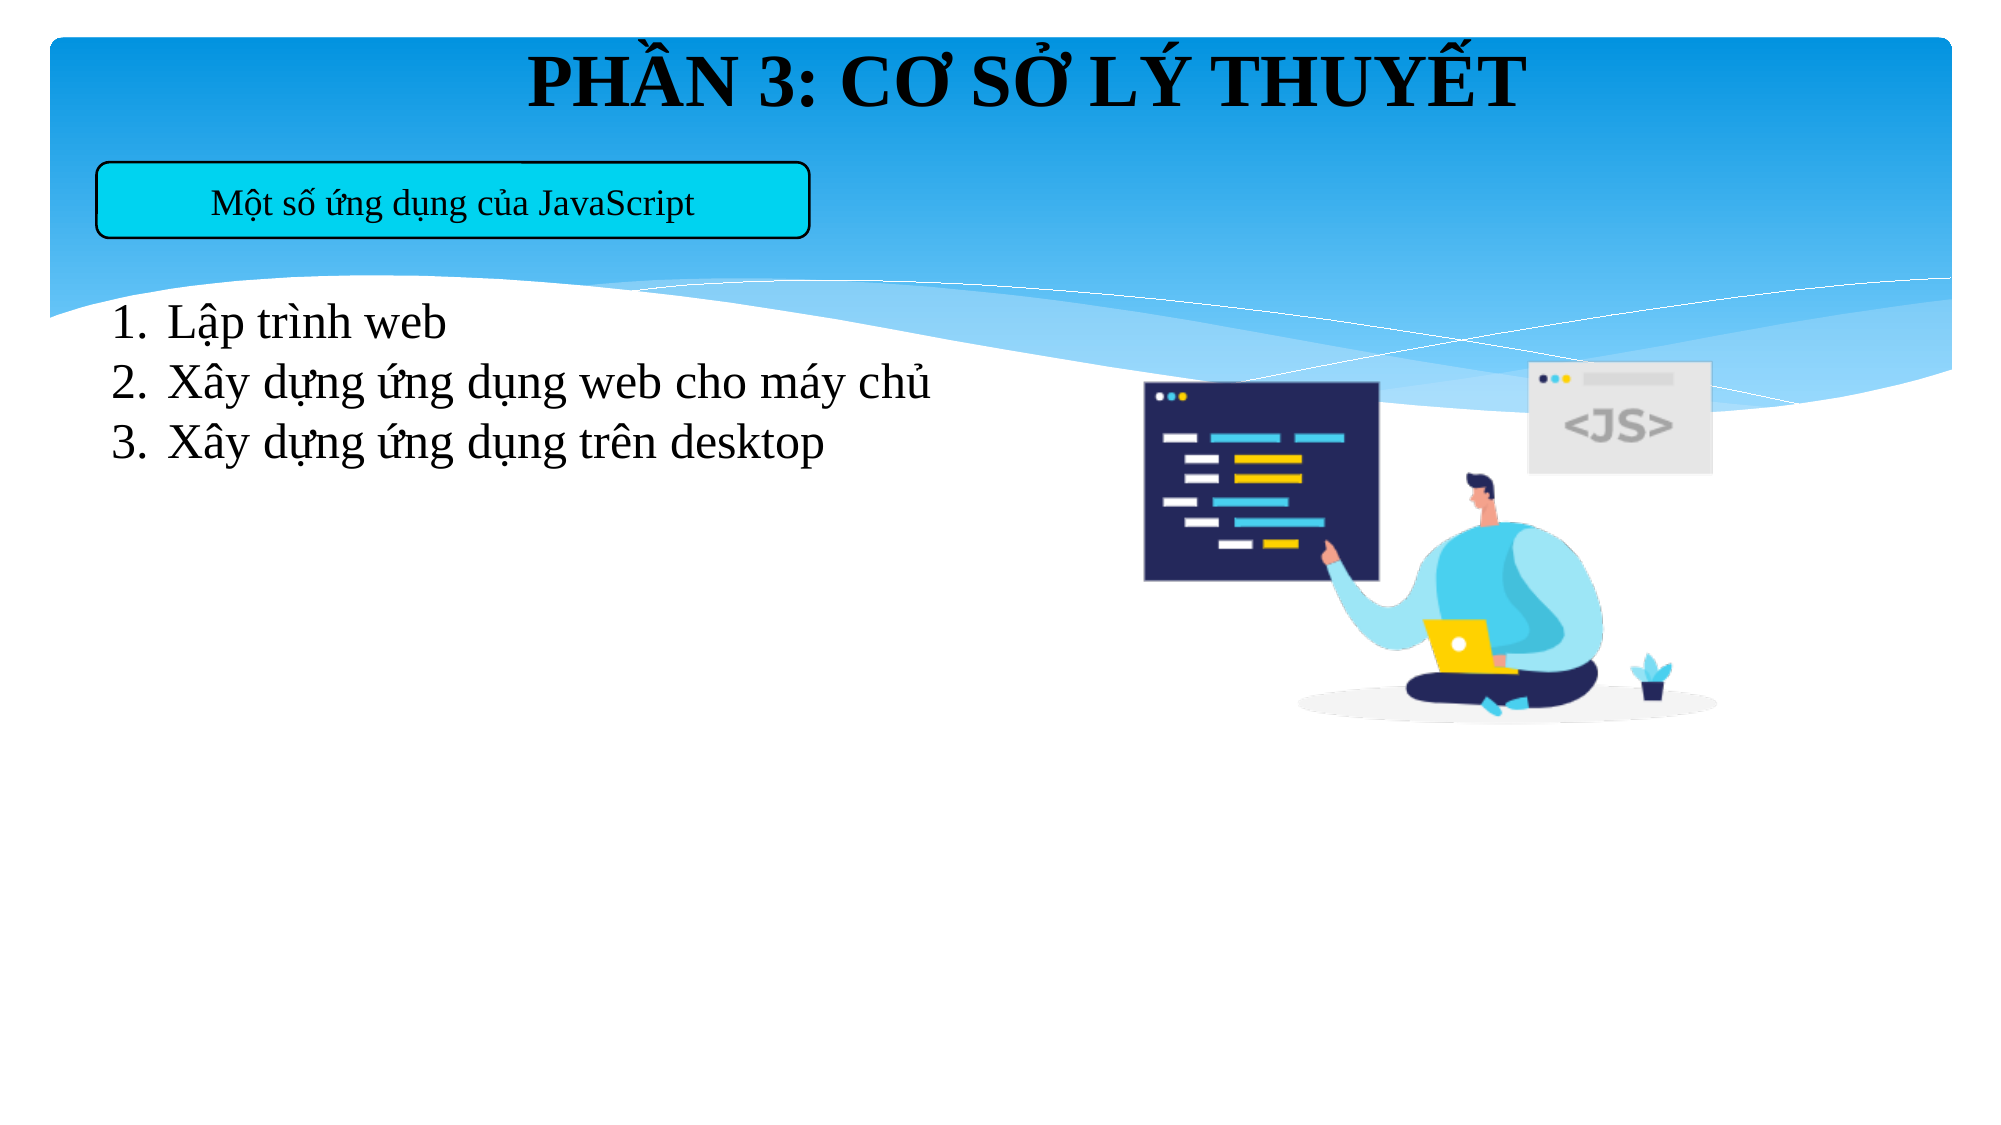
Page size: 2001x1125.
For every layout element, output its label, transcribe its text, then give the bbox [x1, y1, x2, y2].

picture [1050, 130, 1833, 913]
text_box Lập trình web Xây dựng ứng dụng web cho máy chủ Xây dựng ứng dụng trên desktop [96, 281, 964, 477]
text_box Một số ứng dụng của JavaScript [95, 160, 811, 240]
text_box PHẦN 3: CƠ SỞ LÝ THUYẾT [353, 24, 1703, 130]
